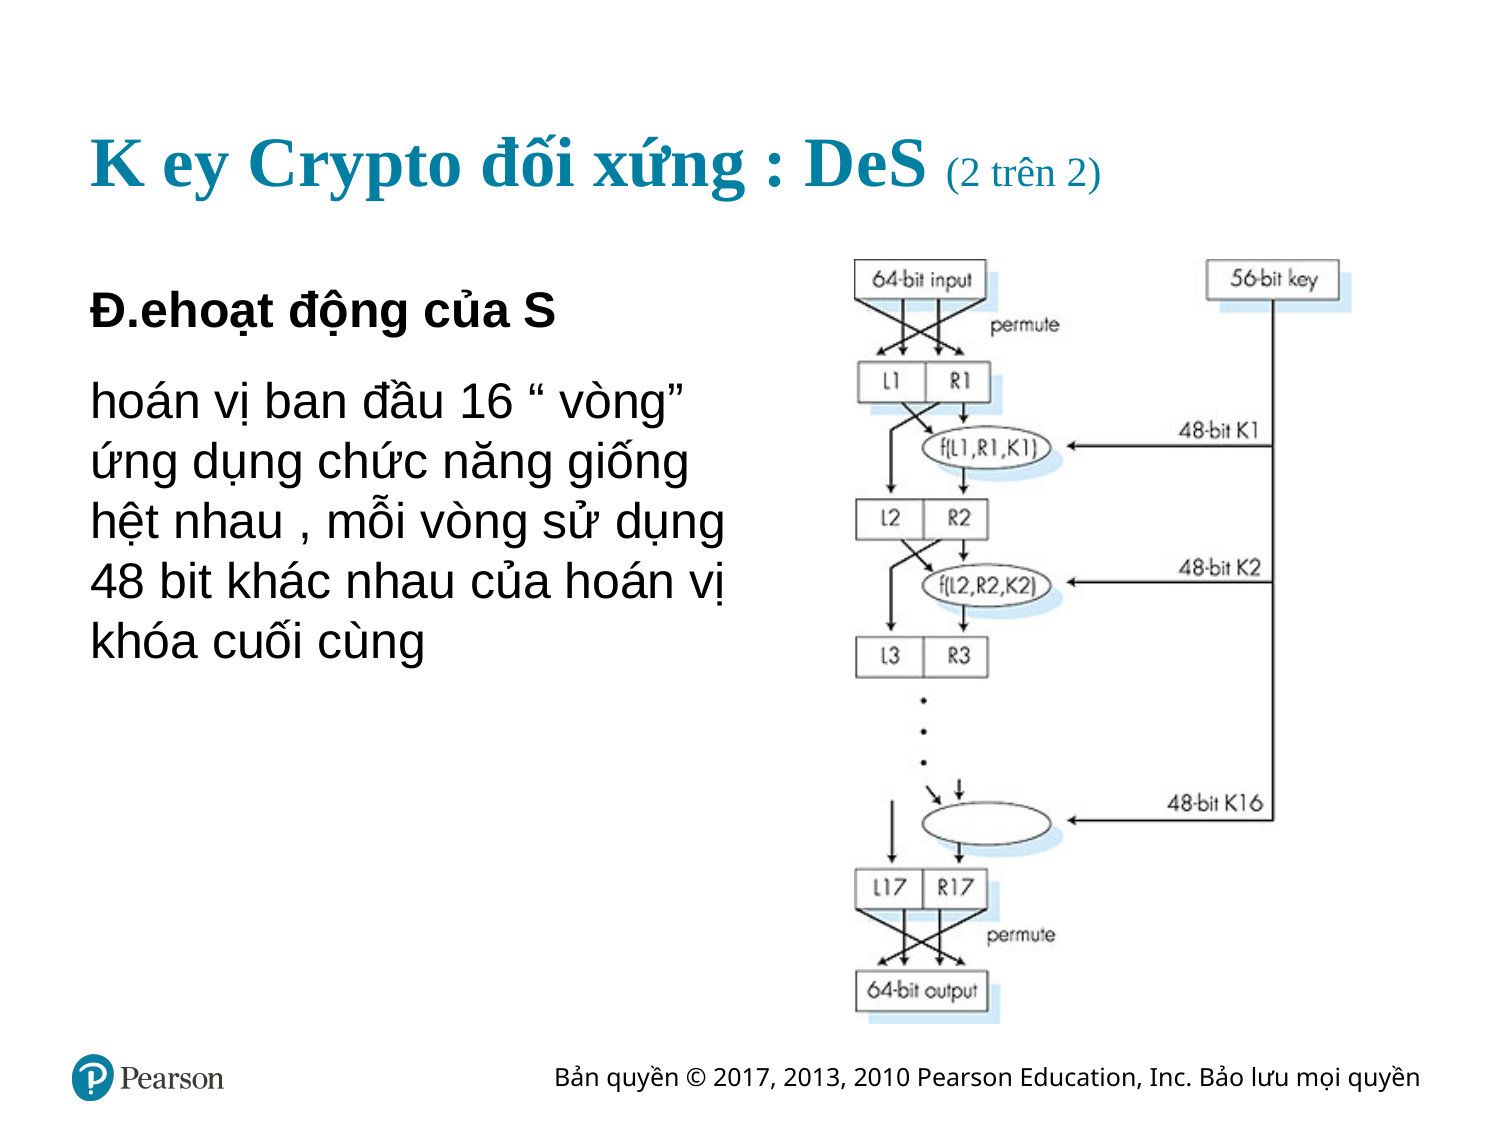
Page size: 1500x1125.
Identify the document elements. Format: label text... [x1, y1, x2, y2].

picture [80, 1063, 106, 1088]
picture [72, 1054, 88, 1070]
title K ey Crypto đối xứng : D e S (2 trên 2) [75, 35, 1425, 216]
picture [72, 1087, 83, 1101]
picture [853, 259, 1352, 1024]
picture [98, 1054, 224, 1101]
list Đ. e hoạt động của S hoán vị ban đầu 16 “ vòng” ứng dụng chức năng giống hệt nhau , mỗi vòng sử dụng 48 bit khác nhau của hoán vị khóa cuối cùng [75, 262, 783, 1005]
